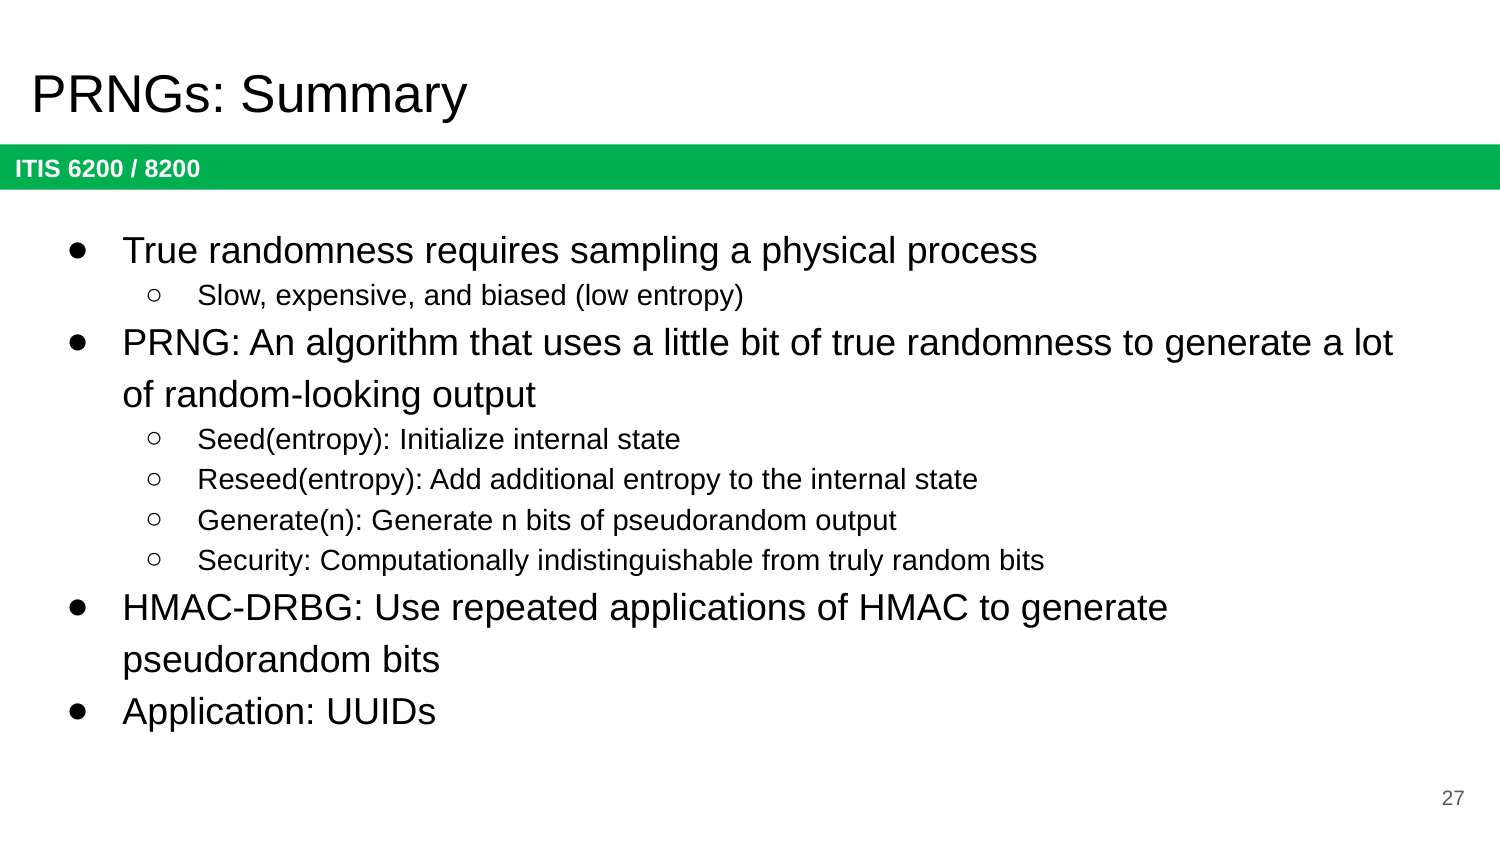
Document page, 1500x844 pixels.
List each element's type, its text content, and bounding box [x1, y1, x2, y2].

slide_number 27 [1389, 764, 1480, 830]
title PRNGs: Summary [16, 44, 1415, 139]
list True randomness requires sampling a physical process Slow, expensive, and biased (low entropy) PRNG: An algorithm that uses a little bit of true randomness to generate a lot of random-looking output Seed(entropy): Initialize internal state Reseed(entropy): Add additional entropy to the internal state Generate(n): Generate n bits of pseudorandom output Security: Computationally indistinguishable from truly random bits HMAC-DRBG: Use repeated applications of HMAC to generate pseudorandom bits Application: UUIDs [32, 204, 1431, 823]
